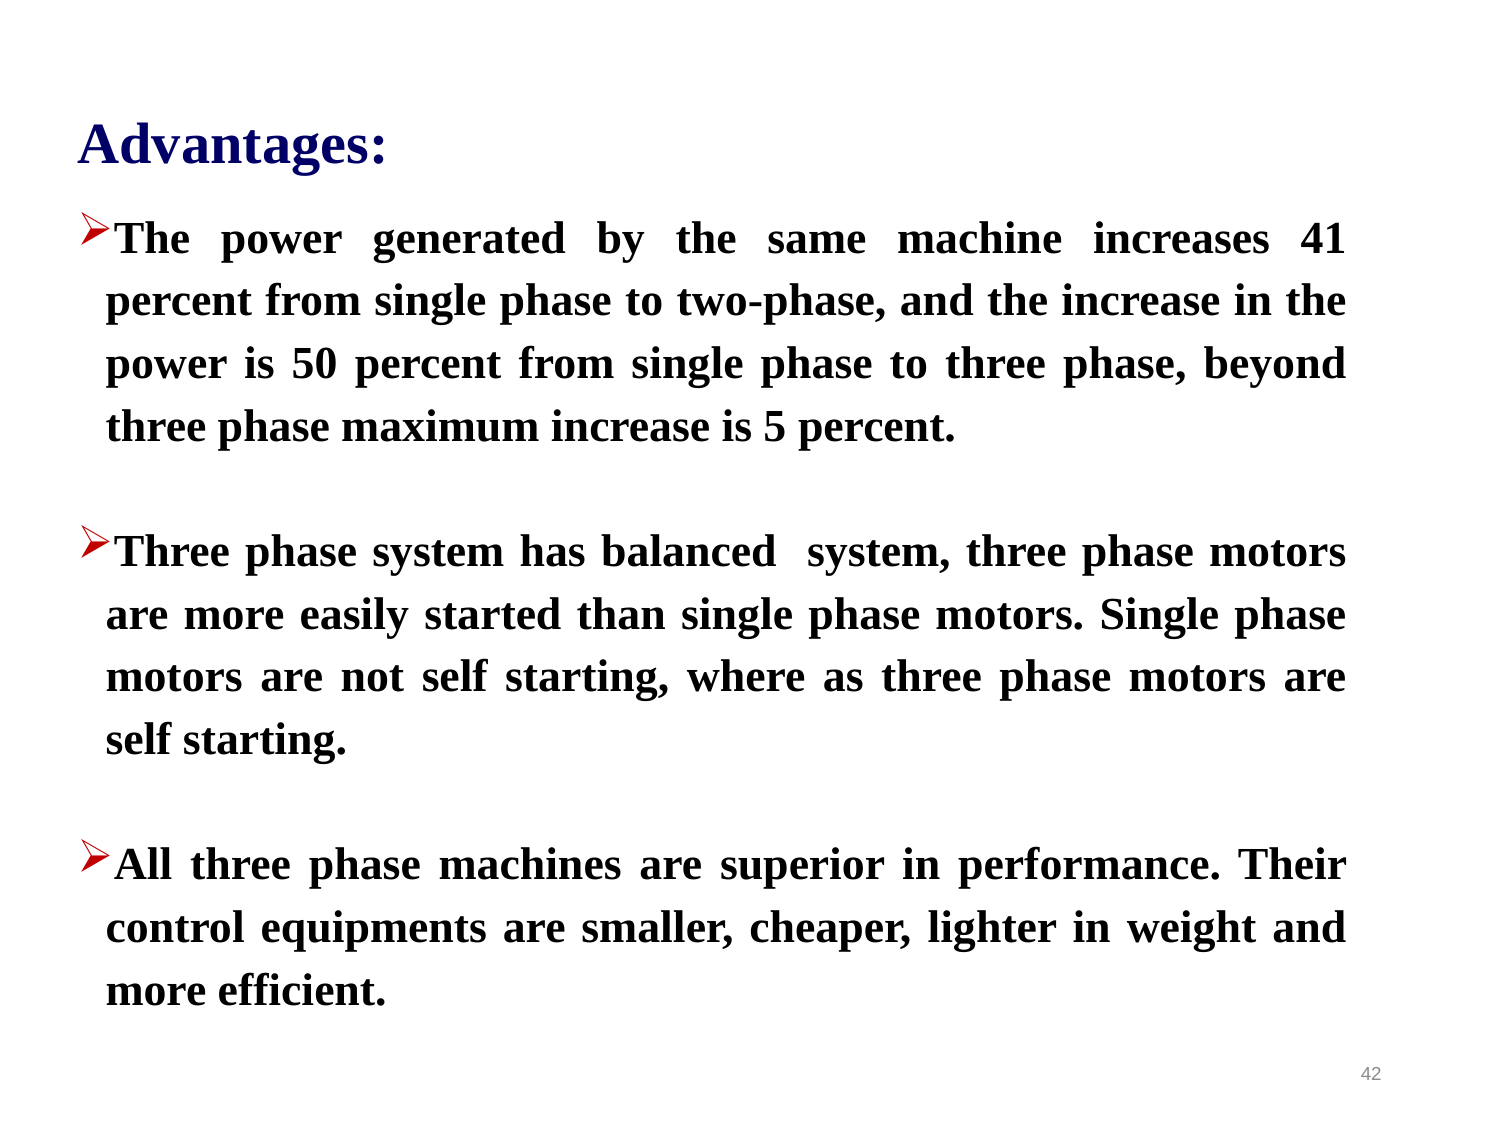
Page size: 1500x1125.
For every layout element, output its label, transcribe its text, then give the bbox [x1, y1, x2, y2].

slide_number 42 [1059, 1042, 1397, 1103]
list Advantages: The power generated by the same machine increases 41 percent from single phase to two-phase, and the increase in the power is 50 percent from single phase to three phase, beyond three phase maximum increase is 5 percent. Three phase system has balanced system, three phase motors are more easily started than single phase motors. Single phase motors are not self starting, where as three phase motors are self starting. All three phase machines are superior in performance. Their control equipments are smaller, cheaper, lighter in weight and more efficient. [62, 87, 1363, 913]
